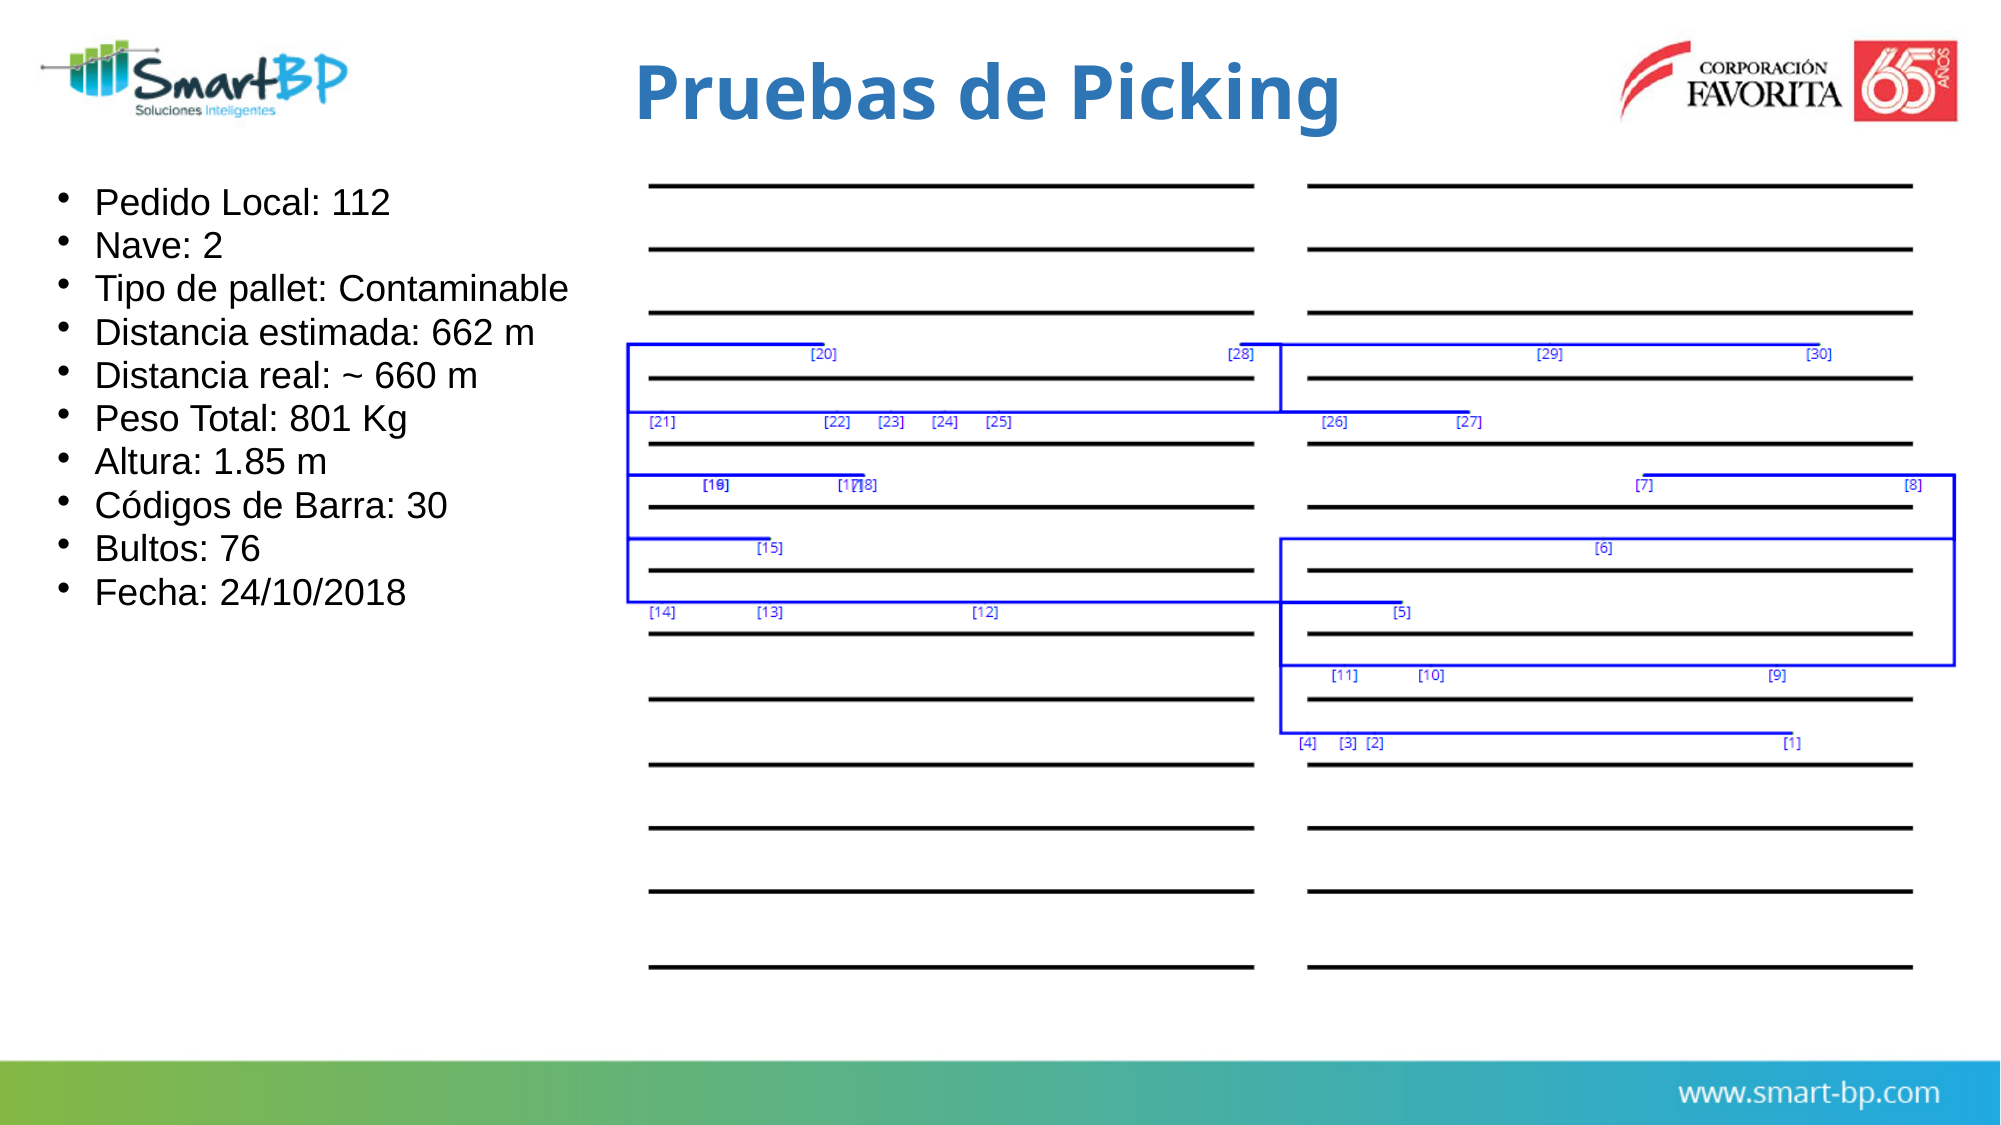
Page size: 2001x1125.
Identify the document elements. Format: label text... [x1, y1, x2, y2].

text_box Pruebas de Picking [367, 59, 1610, 120]
picture [0, 0, 2001, 1125]
list Pedido Local: 112 Nave: 2 Tipo de pallet: Contaminable Distancia estimada: 662 m Distancia real: ~ 660 m Peso Total: 801 Kg Altura: 1.85 m Códigos de Barra: 30 Bultos: 76 Fecha: 24/10/2018 [42, 189, 598, 904]
